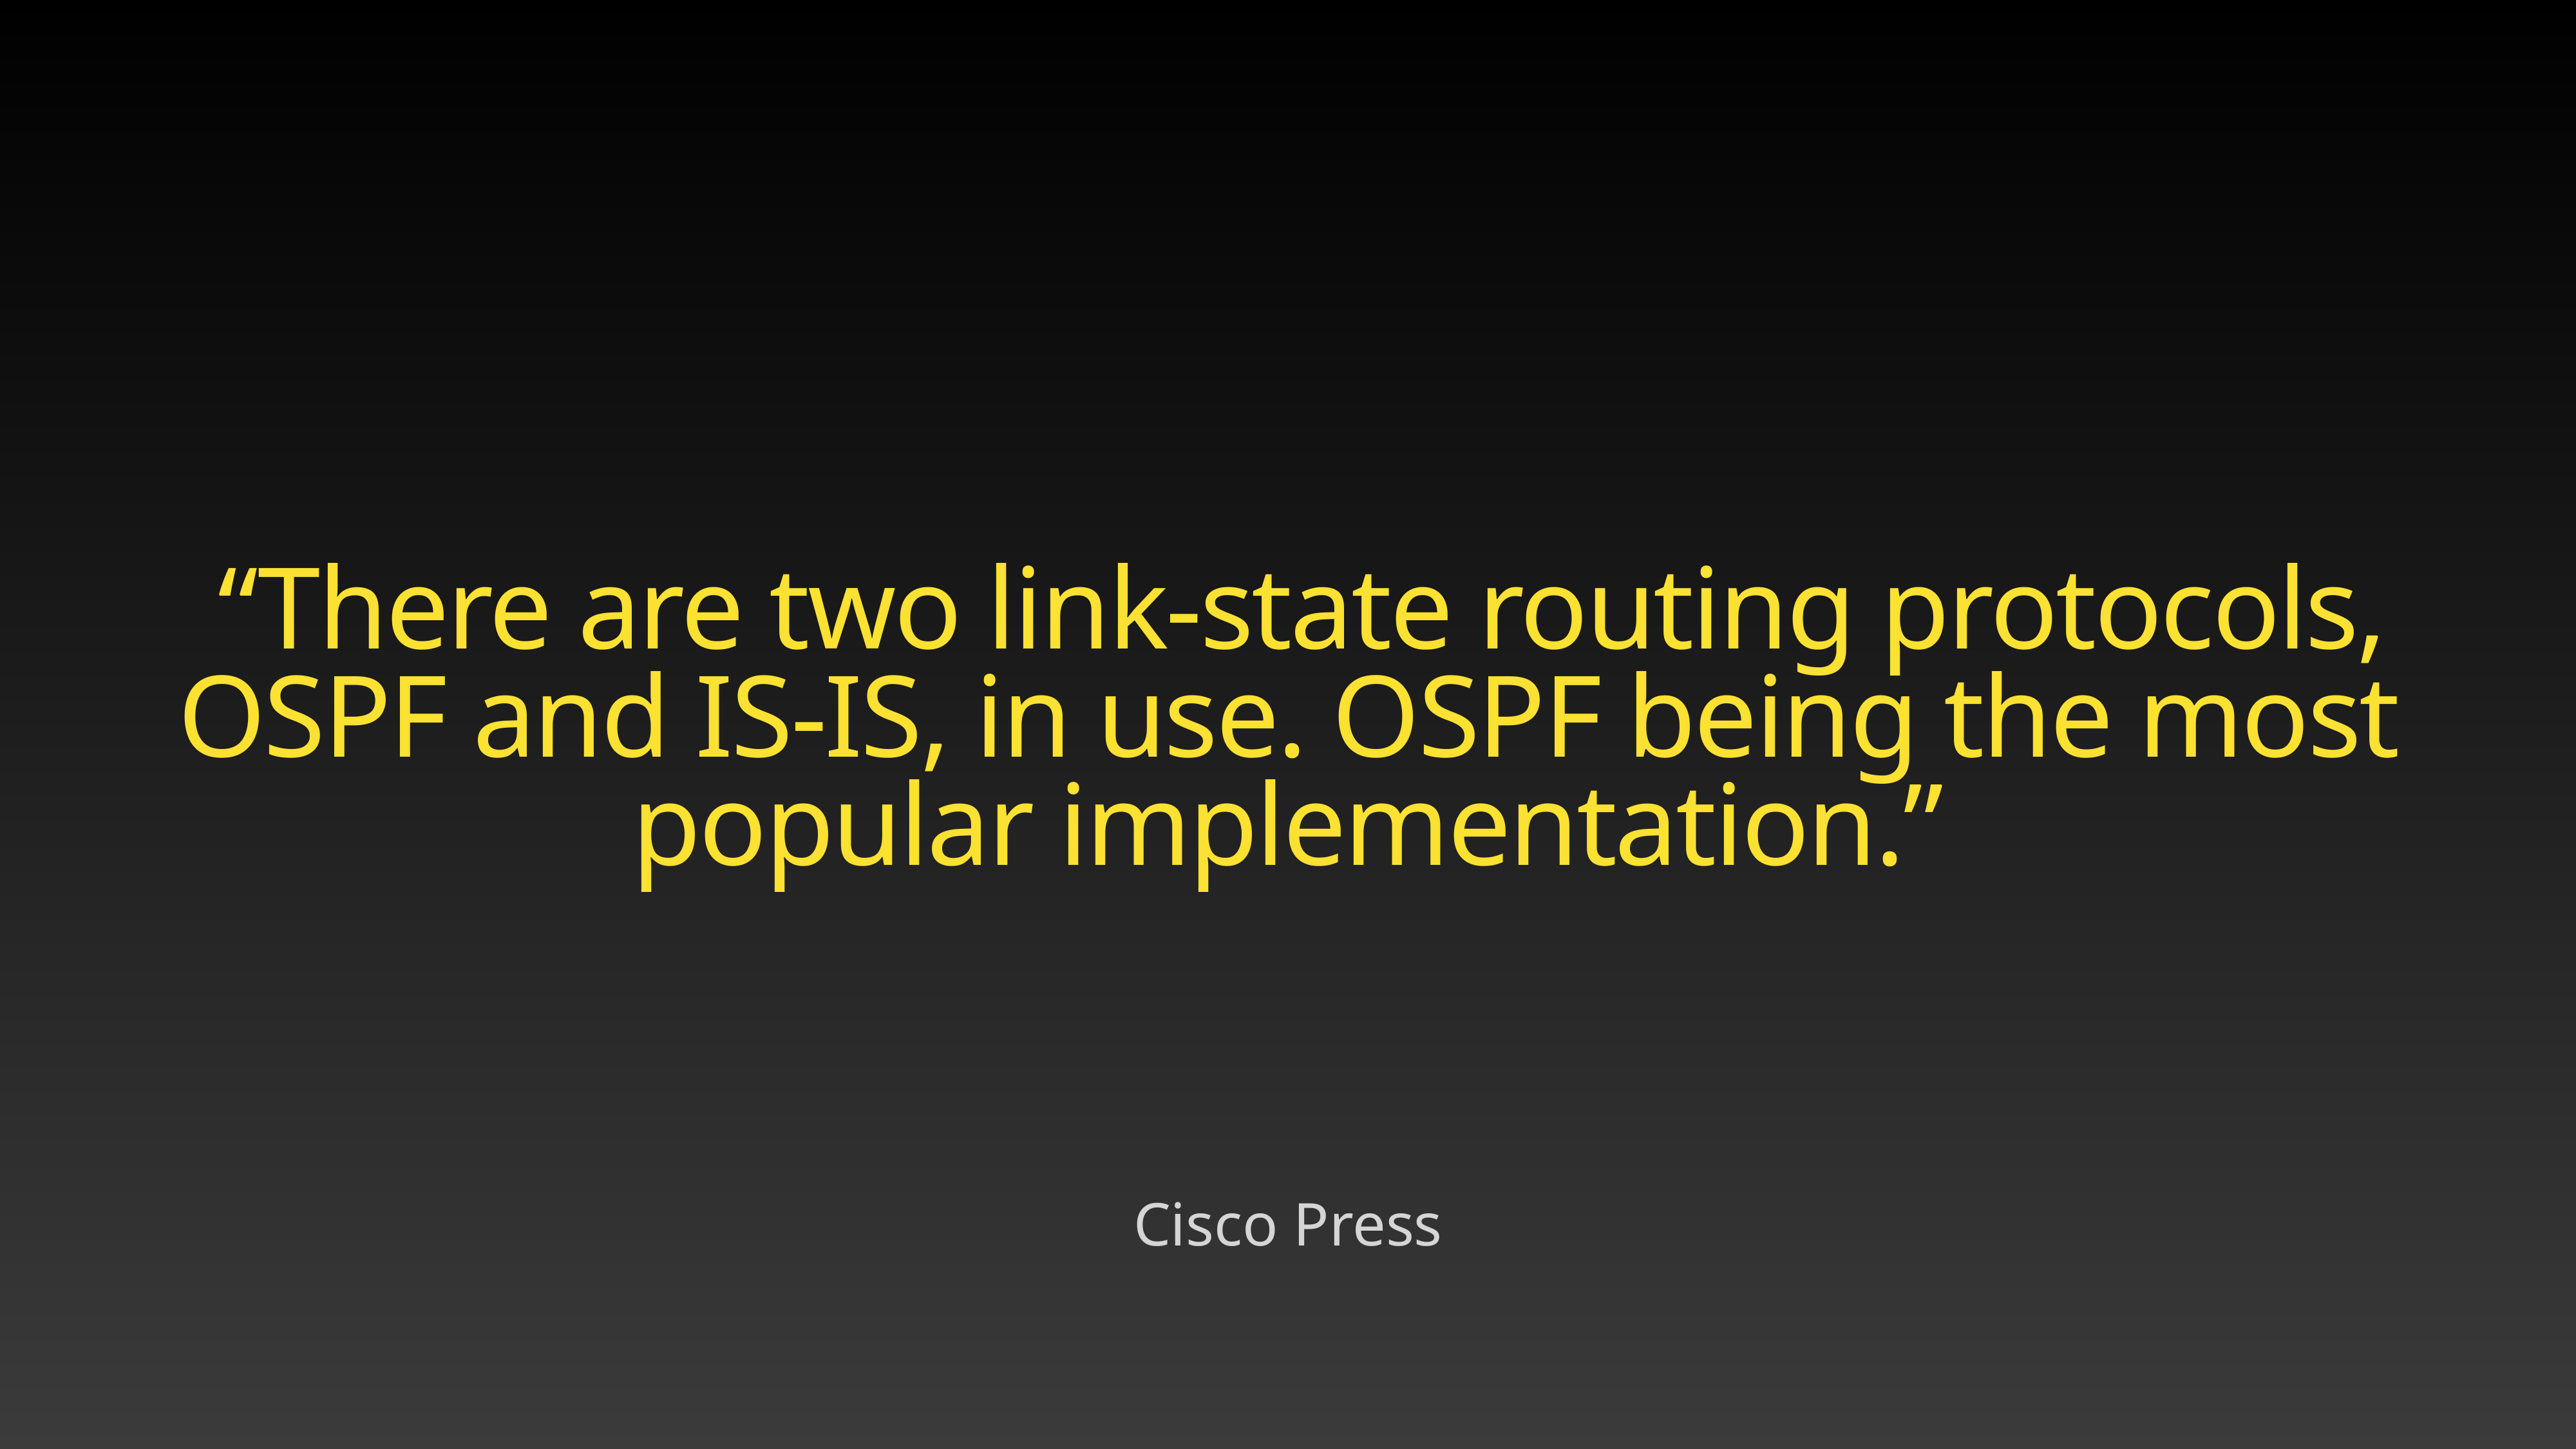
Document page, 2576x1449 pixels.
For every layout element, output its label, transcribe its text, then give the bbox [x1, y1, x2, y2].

list “There are two link-state routing protocols, OSPF and IS-IS, in use. OSPF being the most popular implementation.” [133, 491, 2443, 957]
list Cisco Press [133, 1178, 2443, 1267]
